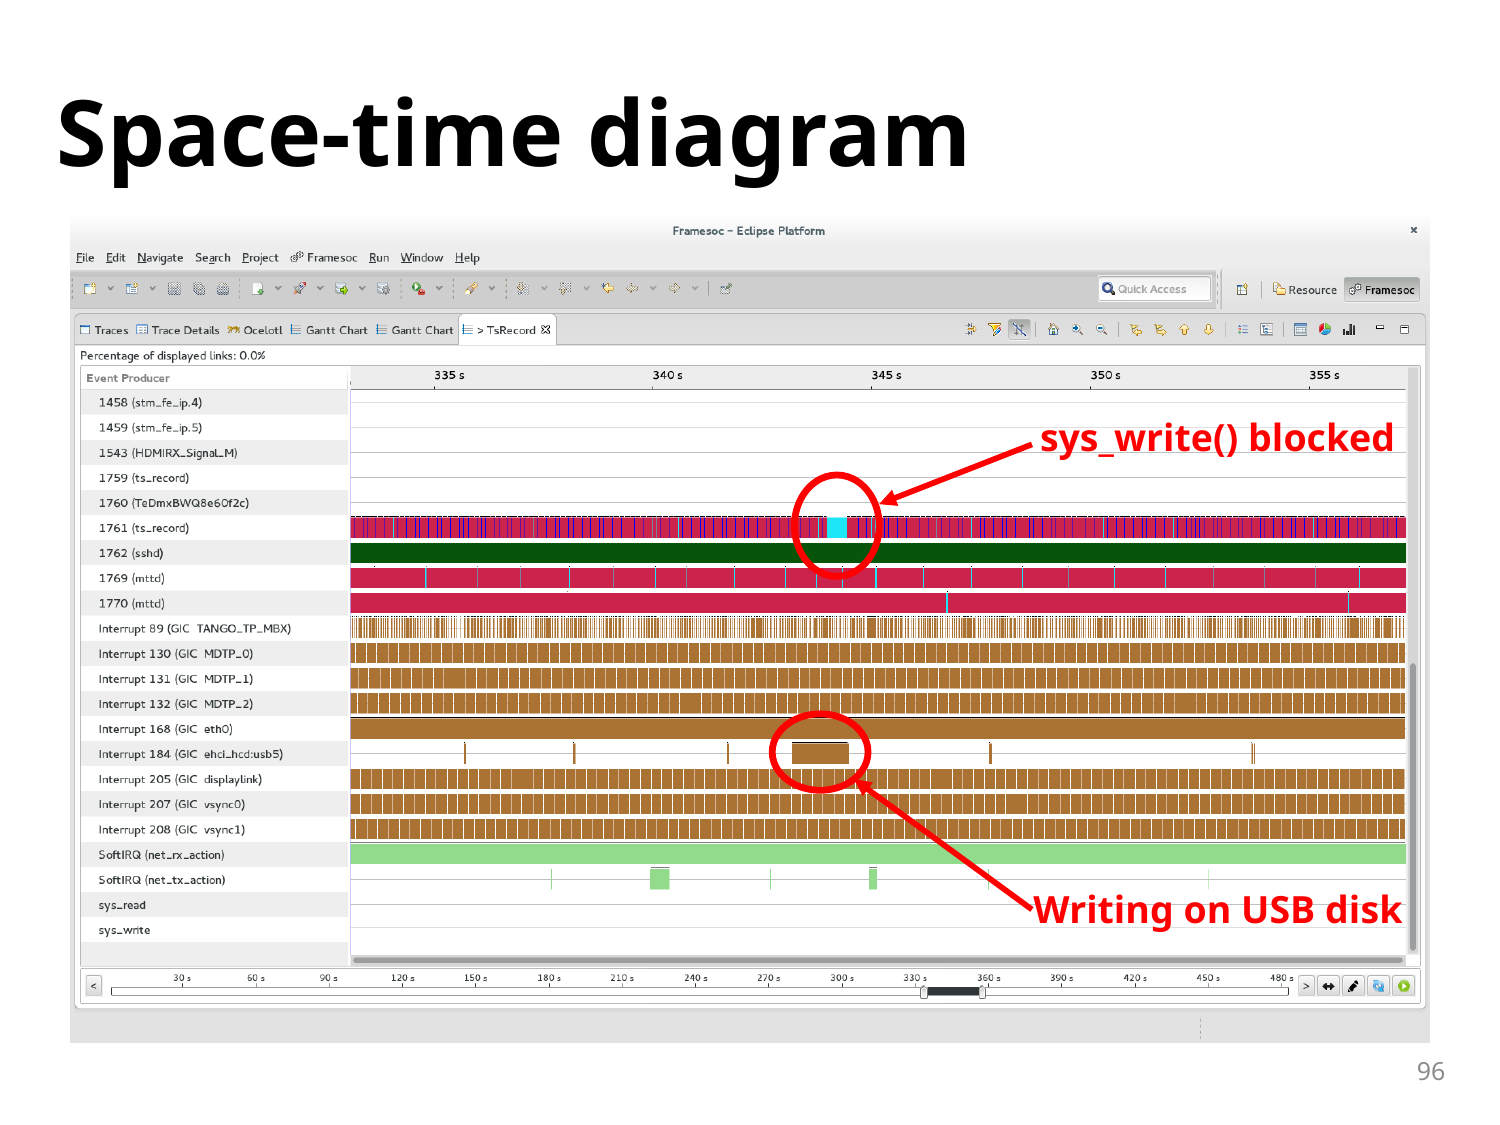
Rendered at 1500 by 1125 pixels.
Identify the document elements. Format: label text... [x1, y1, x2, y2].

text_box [853, 779, 1032, 910]
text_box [879, 444, 1032, 505]
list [70, 214, 1430, 1043]
title Space-time diagram [41, 59, 1461, 215]
slide_number 96 [1059, 1042, 1461, 1103]
